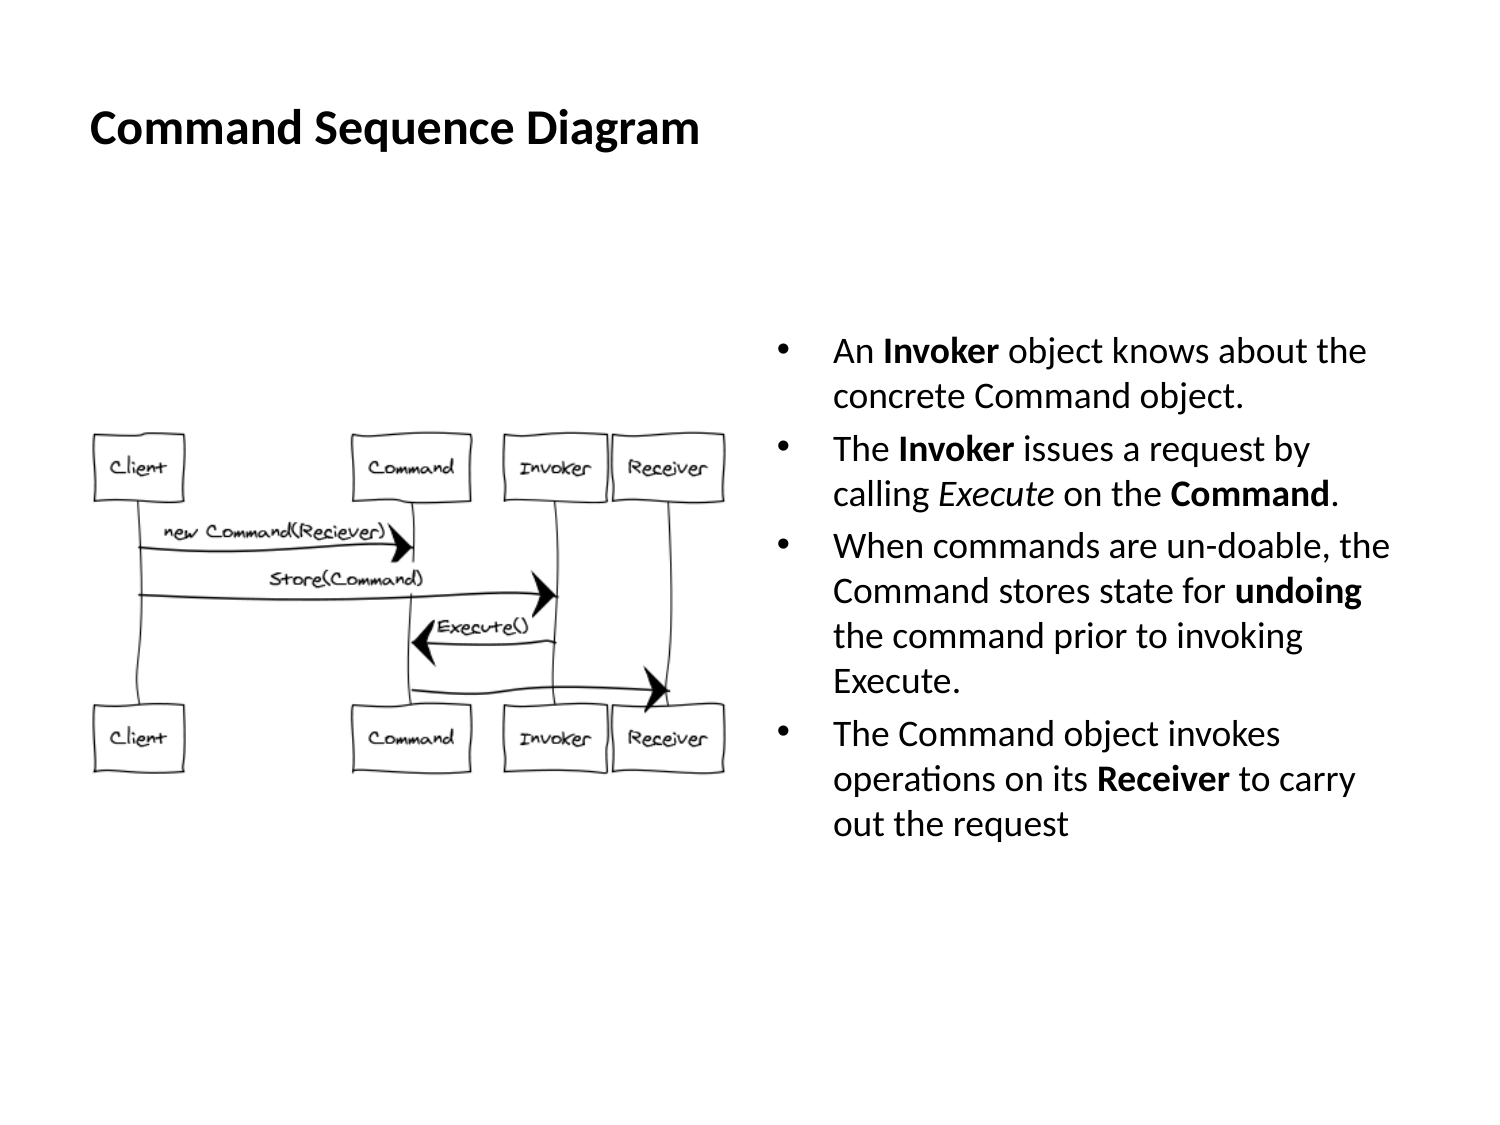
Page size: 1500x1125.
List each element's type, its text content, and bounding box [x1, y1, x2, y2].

list An Invoker object knows about the concrete Command object. The Invoker issues a request by calling Execute on the Command. When commands are un-doable, the Command stores state for undoing the command prior to invoking Execute. The Command object invokes operations on its Receiver to carry out the request [761, 318, 1425, 883]
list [74, 419, 738, 782]
list Command Sequence Diagram [75, 57, 738, 162]
